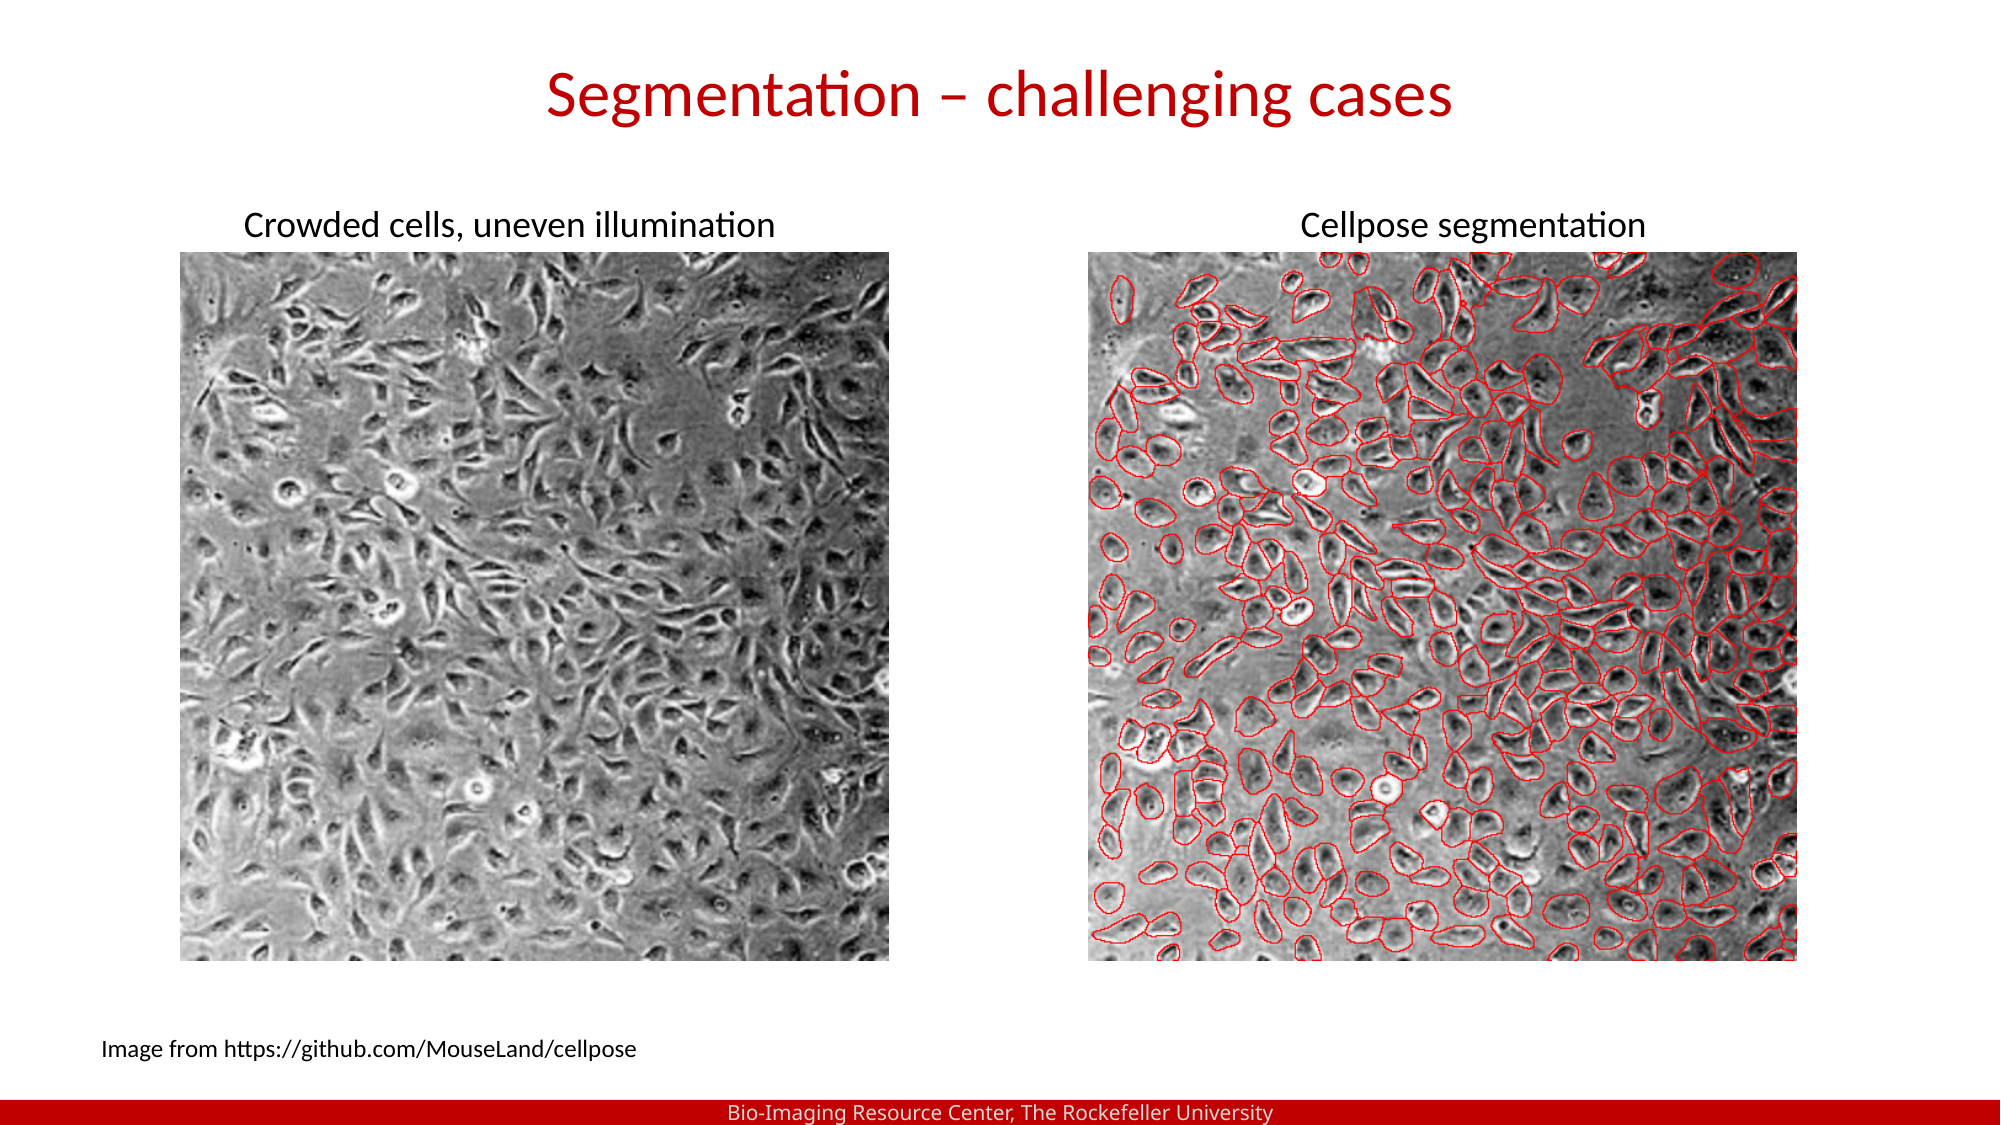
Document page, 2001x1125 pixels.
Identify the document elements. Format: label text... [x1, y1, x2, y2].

text_box Cellpose segmentation [1285, 192, 1747, 252]
text_box Segmentation – challenging cases [0, 42, 2000, 137]
text_box Image from https://github.com/MouseLand/cellpose [86, 1025, 1087, 1071]
picture [180, 252, 889, 961]
picture [1088, 252, 1797, 961]
text_box Crowded cells, uneven illumination [229, 192, 840, 252]
text_box Bio-Imaging Resource Center, The Rockefeller University [0, 1099, 2000, 1125]
